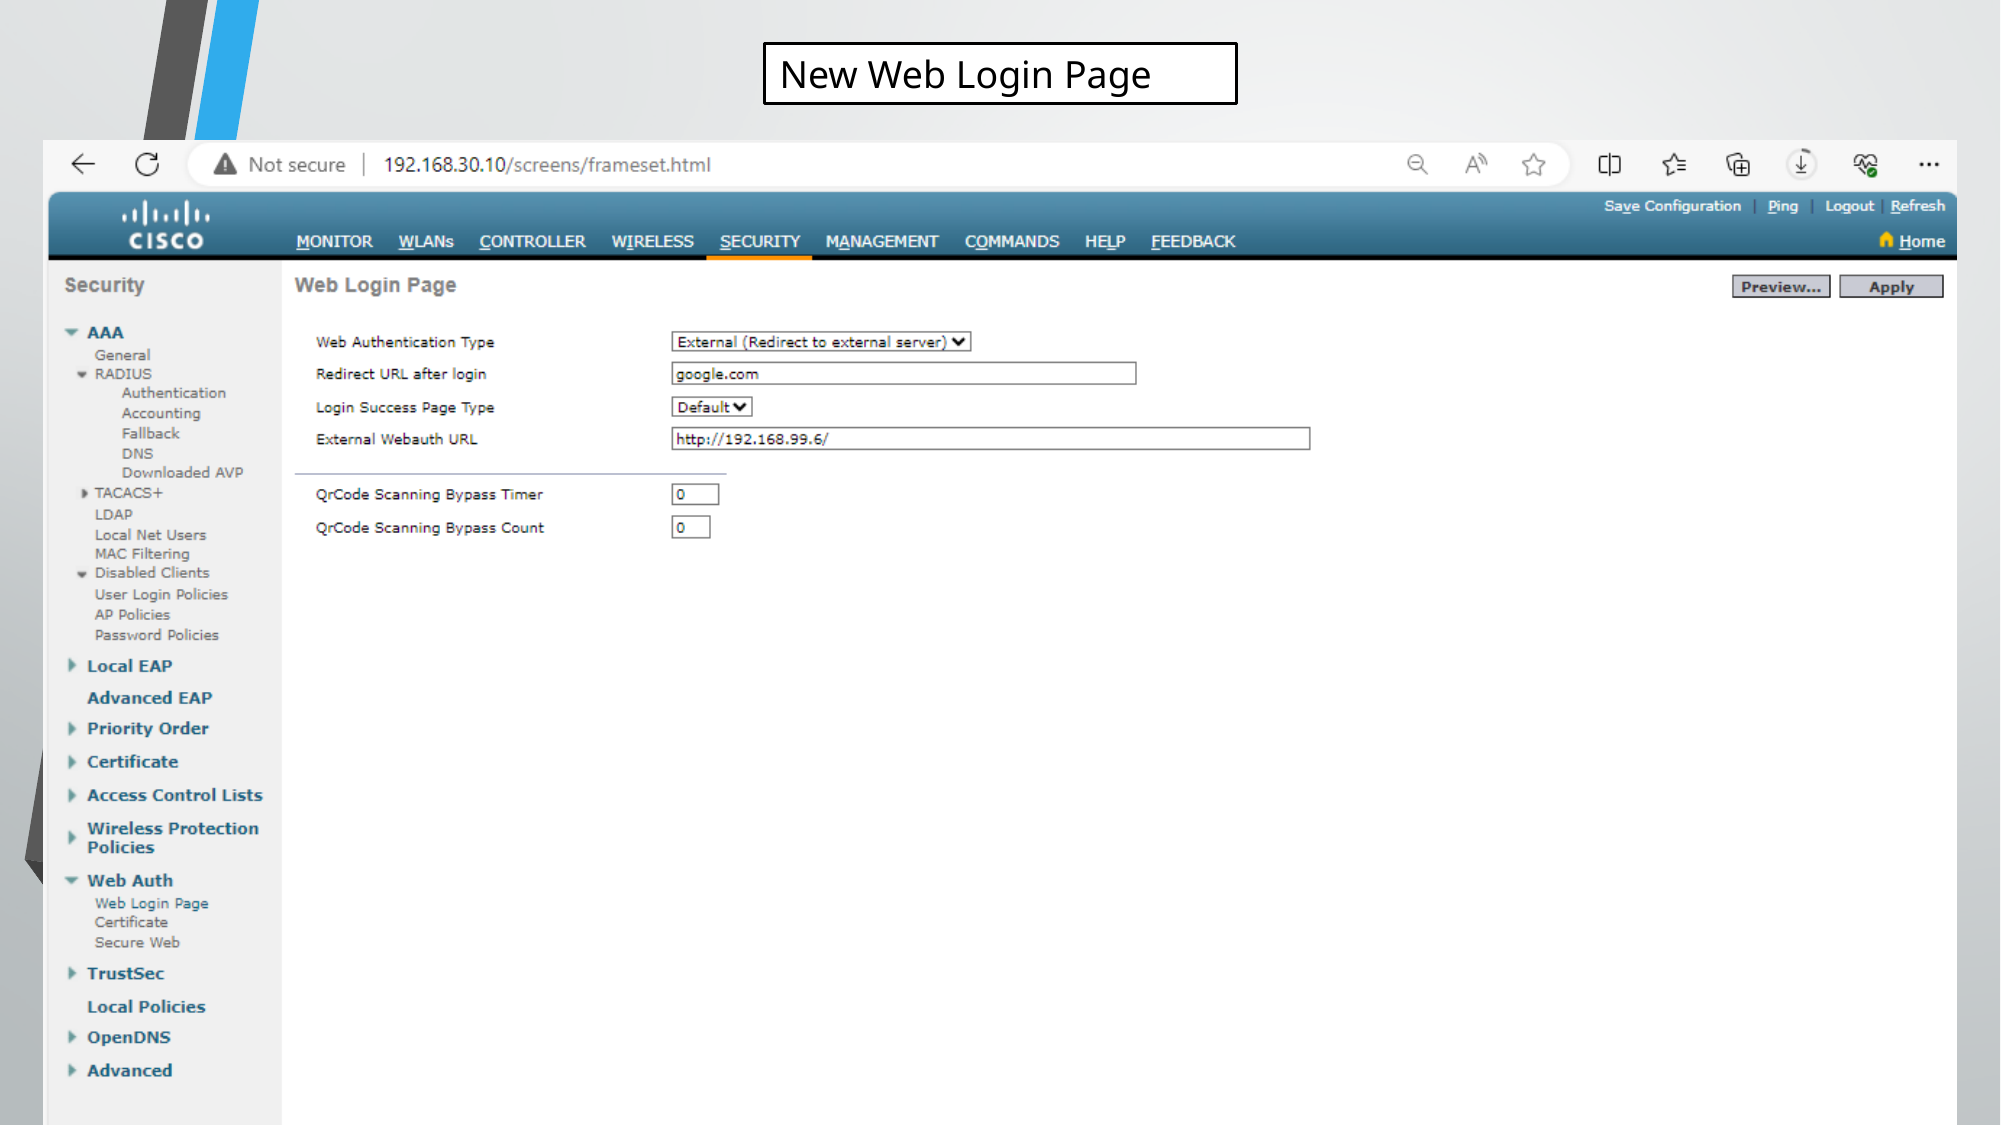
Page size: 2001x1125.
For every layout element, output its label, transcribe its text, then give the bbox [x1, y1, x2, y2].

text_box New Web Login Page [763, 42, 1238, 105]
picture [43, 139, 1957, 1125]
